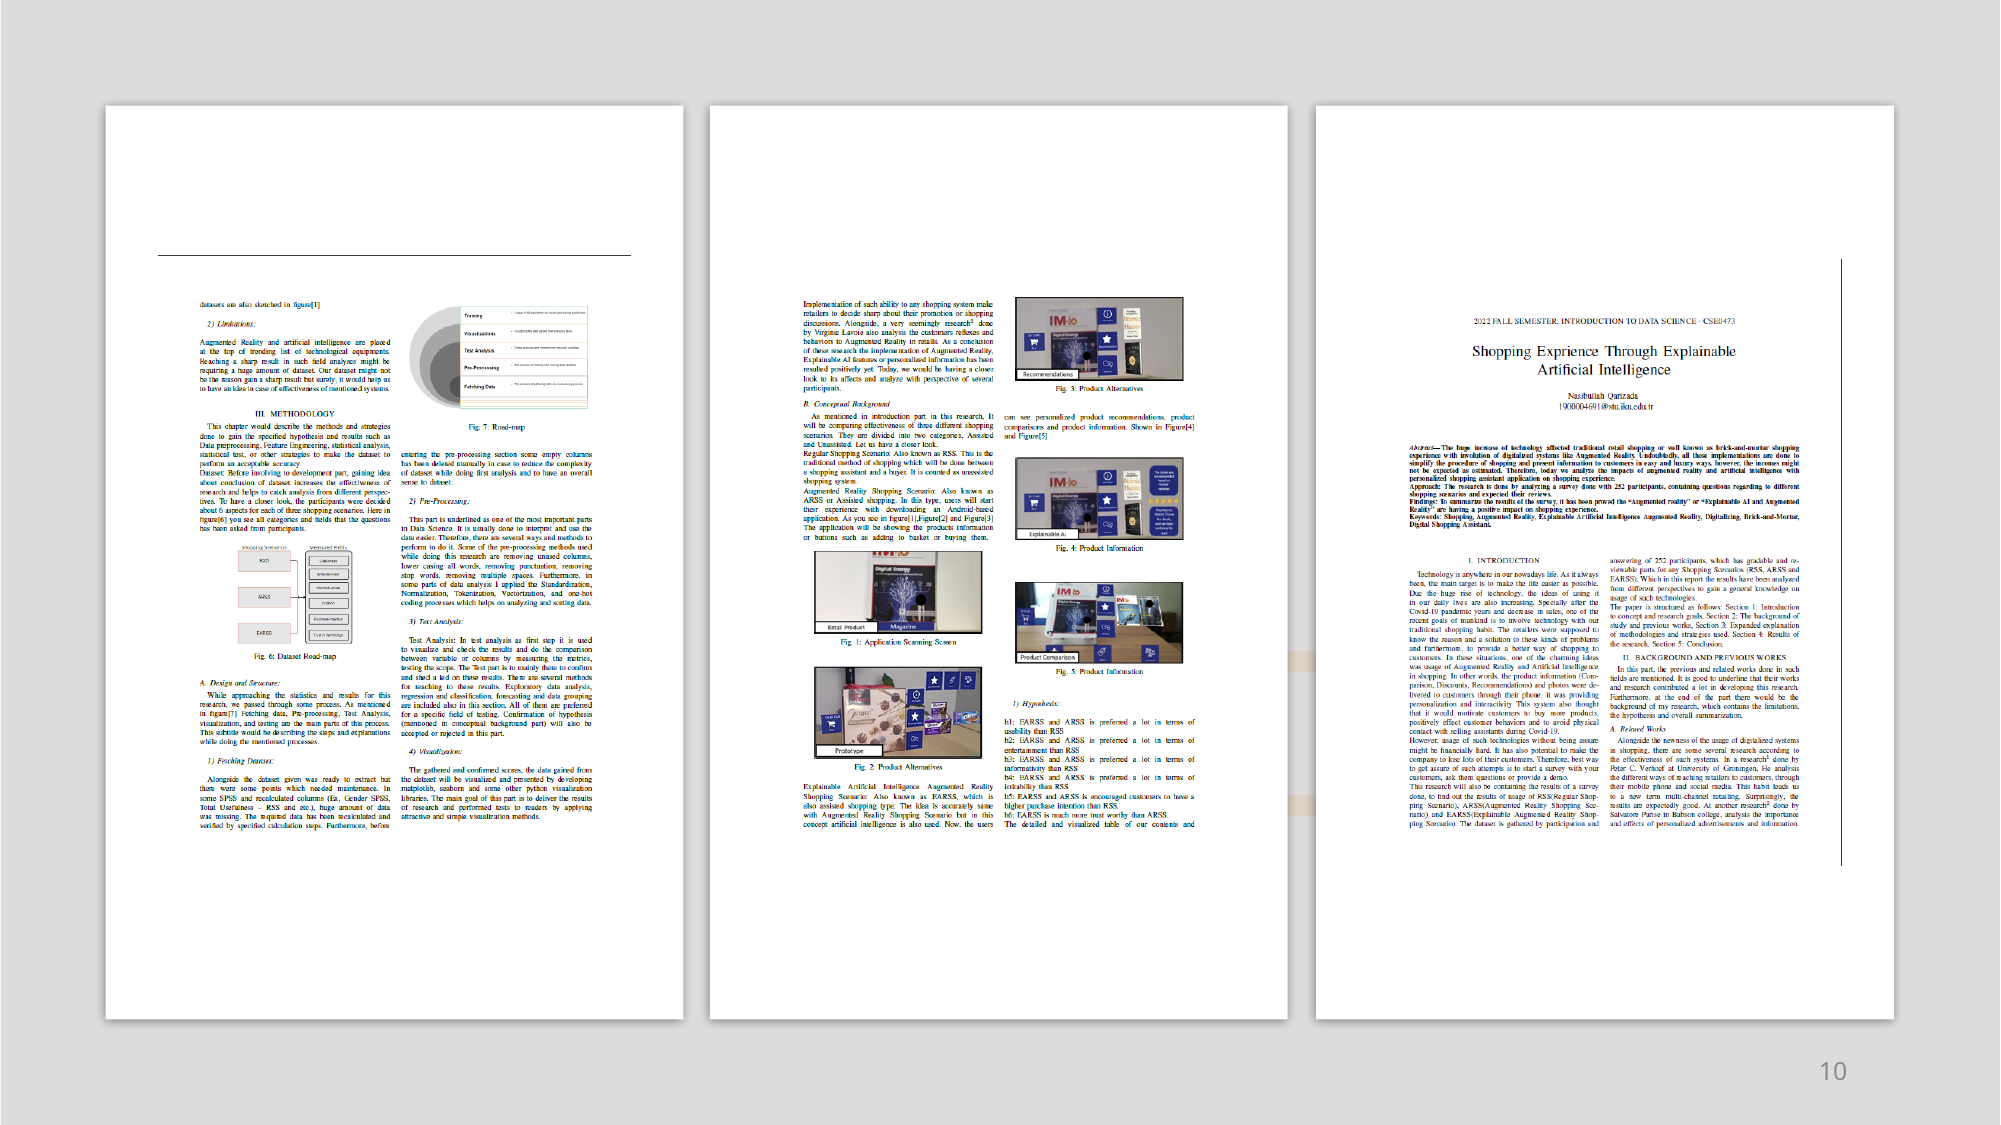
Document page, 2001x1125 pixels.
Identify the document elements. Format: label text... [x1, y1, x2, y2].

picture [1368, 259, 1842, 866]
picture [762, 256, 1235, 869]
text_box [104, 104, 684, 1020]
text_box [0, 0, 2000, 1125]
text_box [709, 104, 1289, 1020]
slide_number 10 [1412, 1042, 1863, 1103]
picture [158, 255, 631, 870]
text_box [1315, 104, 1895, 1020]
